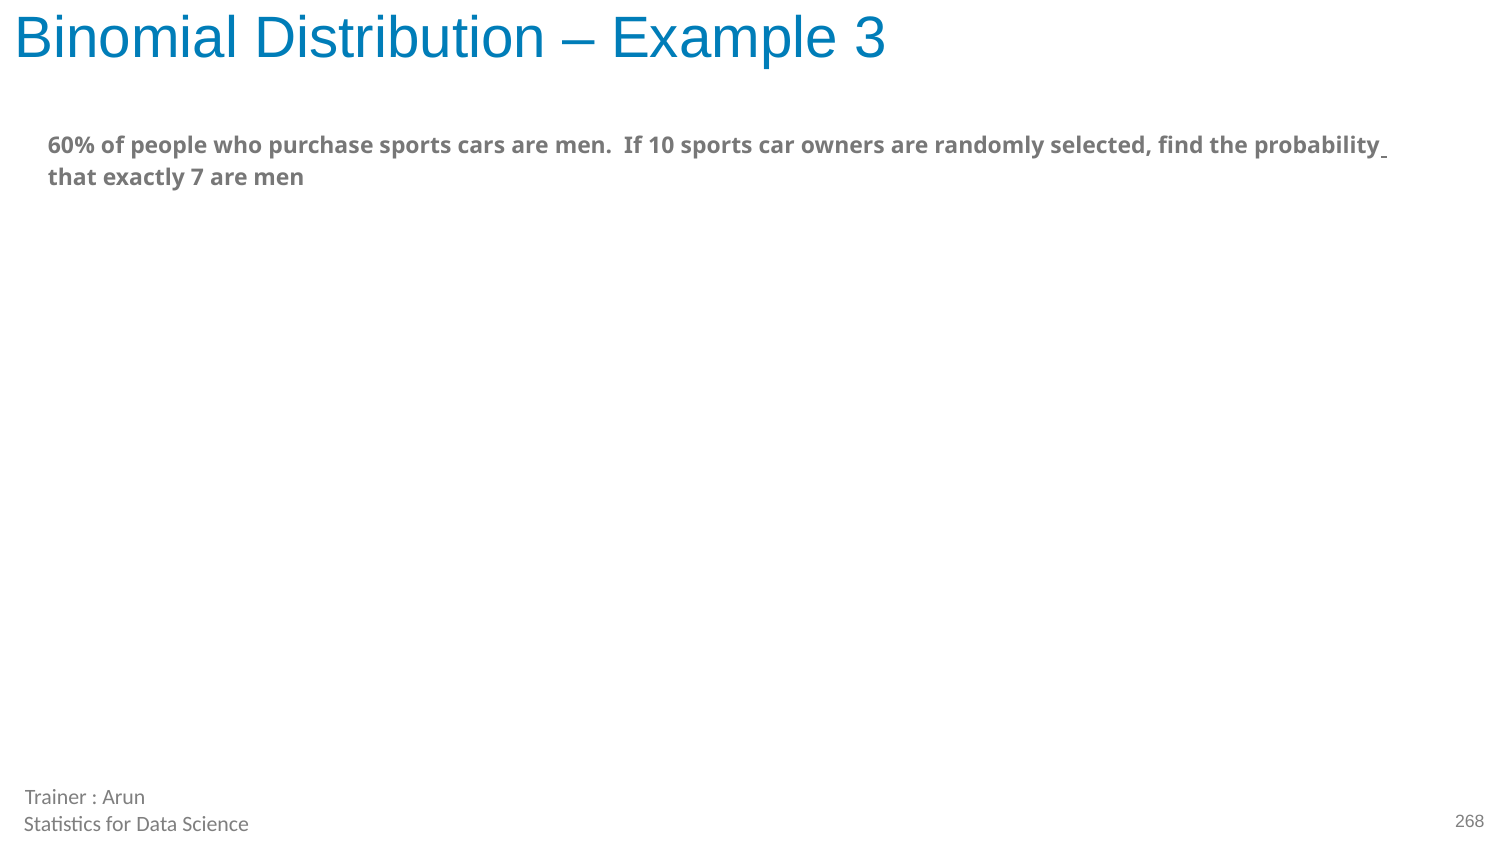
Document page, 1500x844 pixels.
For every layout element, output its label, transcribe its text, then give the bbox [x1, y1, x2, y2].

text_box 60% of people who purchase sports cars are men. If 10 sports car owners are randomly selected, find the probability that exactly 7 are men [33, 123, 1425, 198]
title Binomial Distribution – Example 3 [0, 0, 1350, 105]
